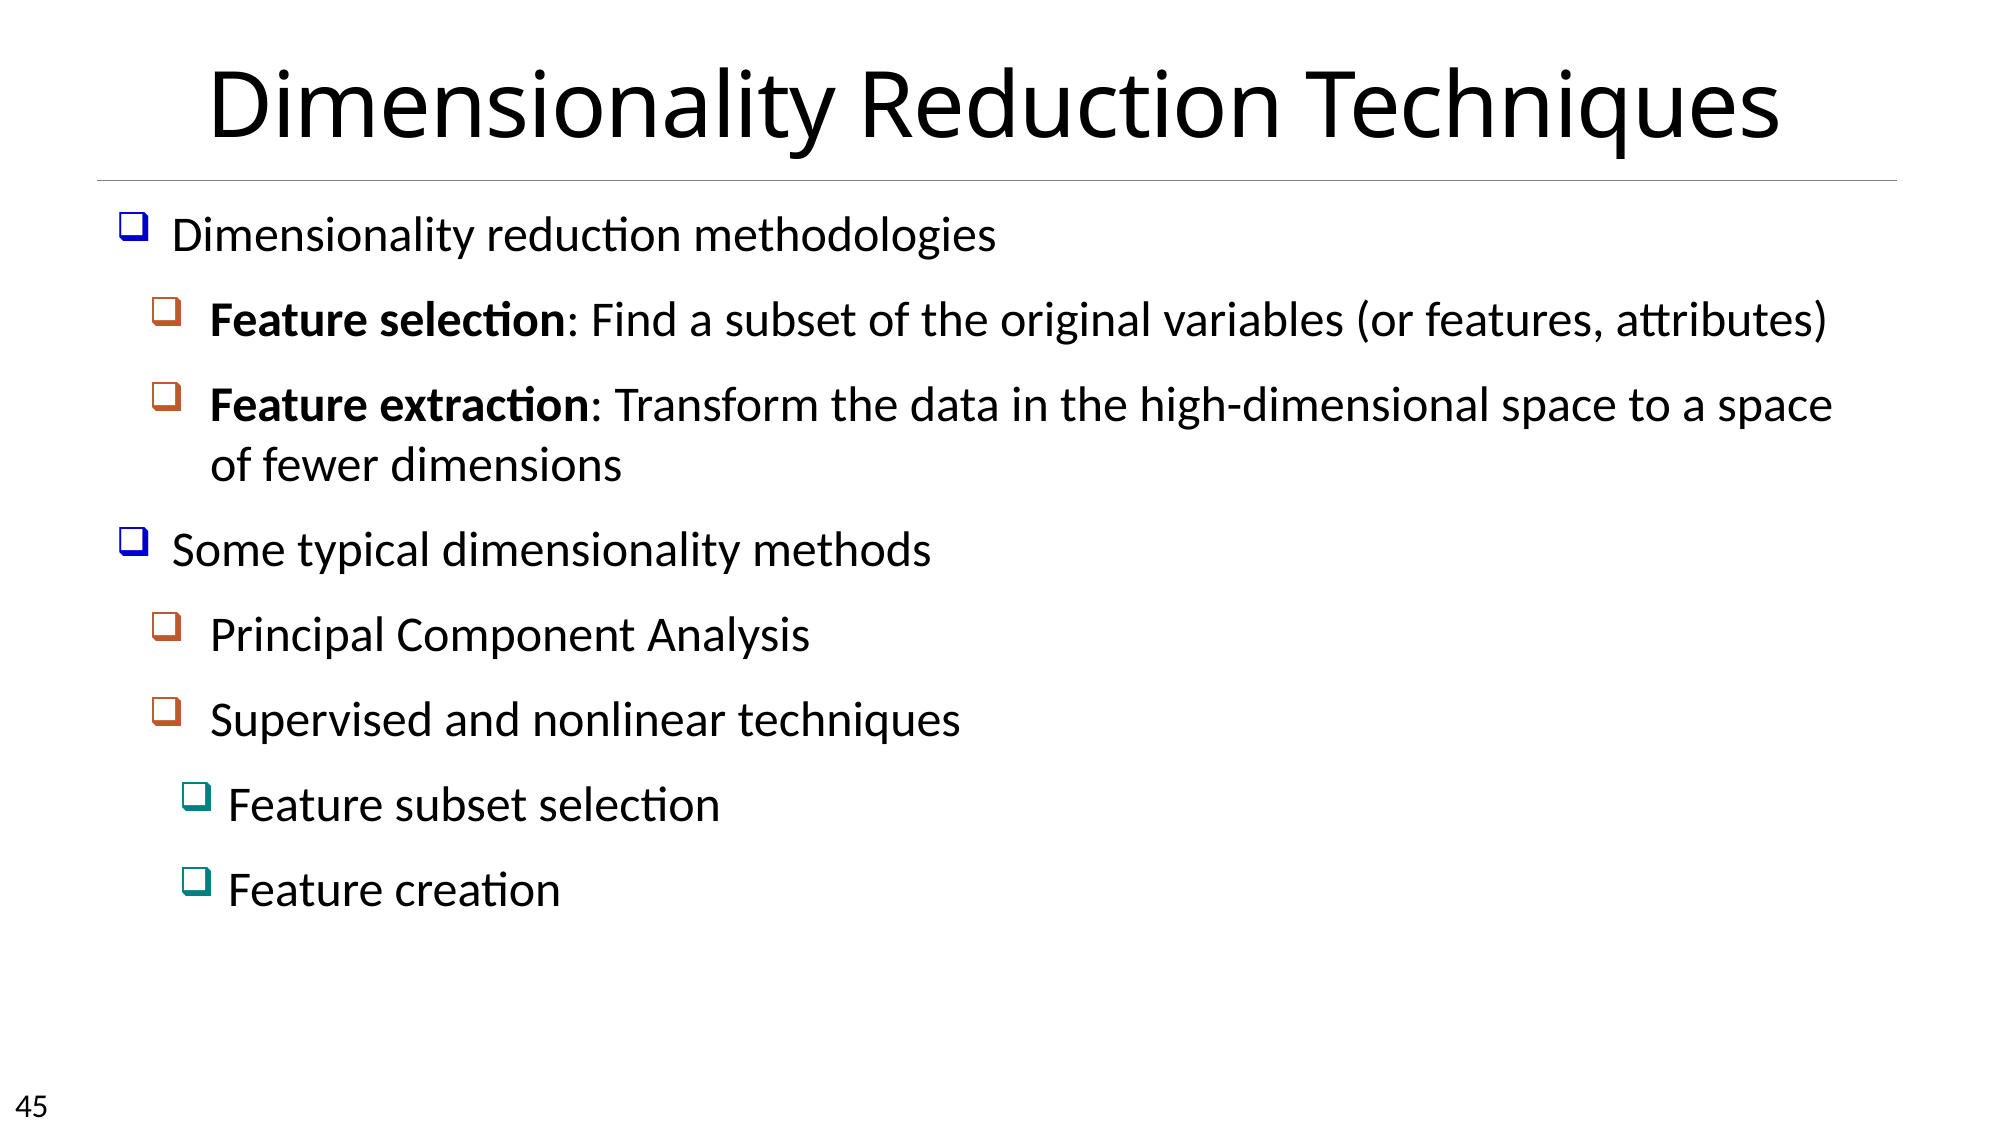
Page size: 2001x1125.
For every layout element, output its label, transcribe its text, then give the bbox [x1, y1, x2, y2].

title Dimensionality Reduction Techniques [0, 46, 2000, 164]
list Dimensionality reduction methodologies Feature selection: Find a subset of the original variables (or features, attributes) Feature extraction: Transform the data in the high-dimensional space to a space of fewer dimensions Some typical dimensionality methods Principal Component Analysis Supervised and nonlinear techniques Feature subset selection Feature creation [100, 193, 1889, 1099]
